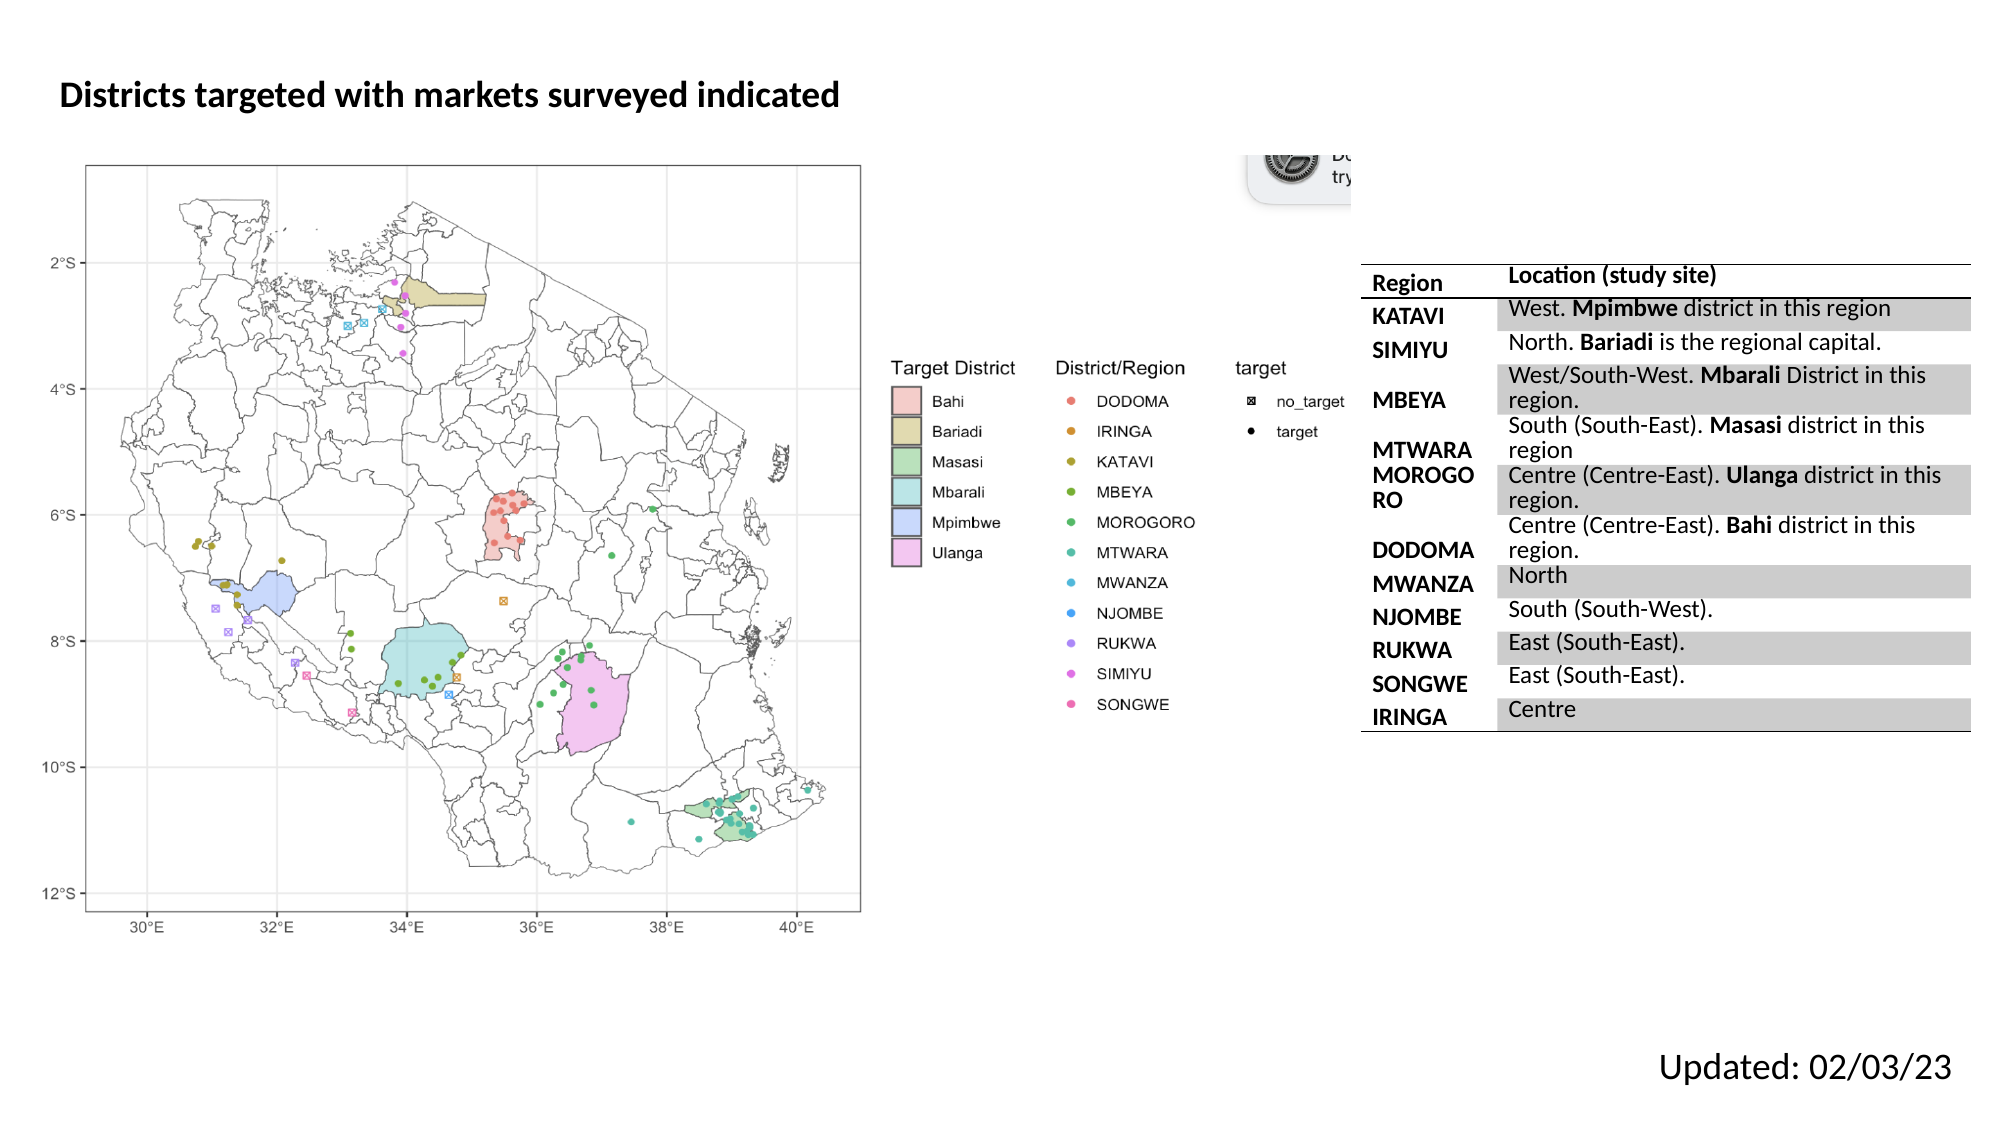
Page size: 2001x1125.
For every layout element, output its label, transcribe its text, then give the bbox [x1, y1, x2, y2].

table_cell West/South-West. Mbarali District in this region. [1497, 364, 1971, 415]
table_cell East (South-East). [1497, 632, 1971, 665]
table_cell IRINGA [1361, 698, 1497, 731]
table_header Location (study site) [1497, 265, 1971, 297]
table_cell KATAVI [1361, 299, 1497, 331]
picture [29, 155, 1351, 943]
table_cell Centre [1497, 698, 1971, 731]
table_cell DODOMA [1361, 515, 1497, 565]
table_cell MTWARA [1361, 415, 1497, 465]
table_cell Centre (Centre-East). Bahi district in this region. [1497, 515, 1971, 565]
table_cell West. Mpimbwe district in this region [1497, 299, 1971, 331]
table_cell NJOMBE [1361, 598, 1497, 632]
table_cell North. Bariadi is the regional capital. [1497, 331, 1971, 364]
table_cell North [1497, 565, 1971, 598]
table_cell MBEYA [1361, 364, 1497, 415]
table_cell MWANZA [1361, 565, 1497, 598]
table_cell East (South-East). [1497, 665, 1971, 698]
table_cell MOROGORO [1361, 465, 1497, 515]
table_cell SIMIYU [1361, 331, 1497, 364]
table_cell Centre (Centre-East). Ulanga district in this region. [1497, 465, 1971, 515]
table_cell South (South-West). [1497, 598, 1971, 632]
table_cell SONGWE [1361, 665, 1497, 698]
table_cell RUKWA [1361, 632, 1497, 665]
table_header Region [1361, 265, 1497, 297]
text_box Updated: 02/03/23 [1644, 1034, 1972, 1095]
text_box Districts targeted with markets surveyed indicated [44, 62, 1000, 123]
table_cell South (South-East). Masasi district in this region [1497, 415, 1971, 465]
